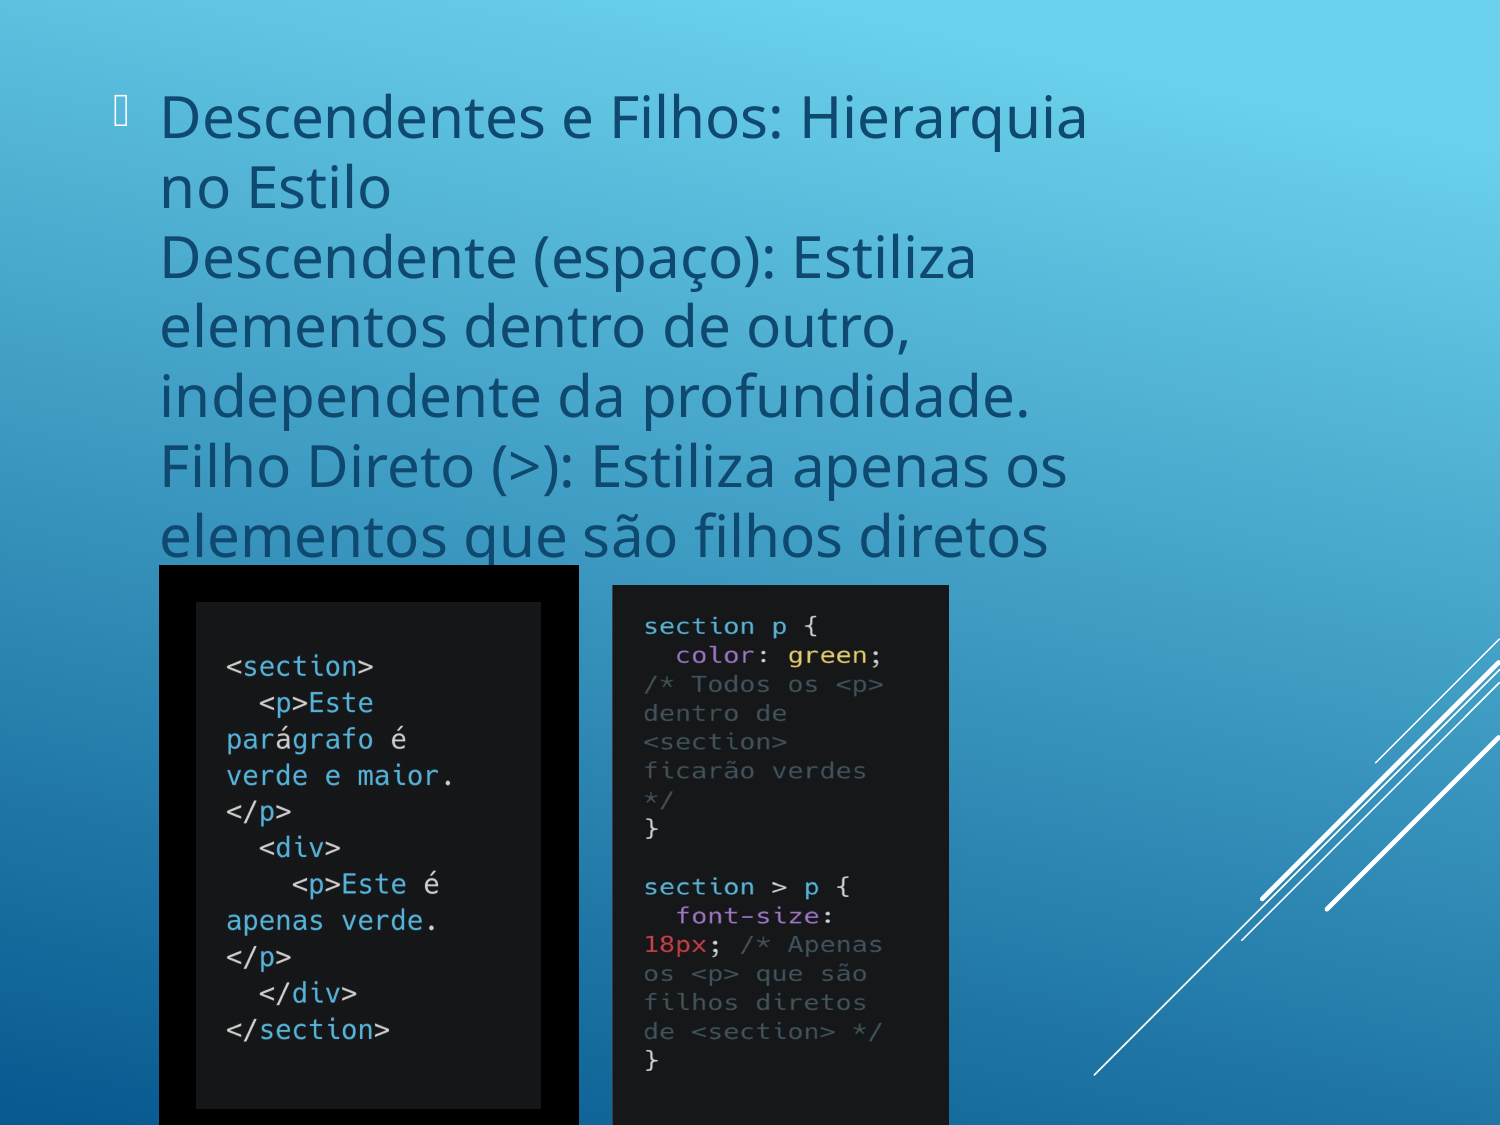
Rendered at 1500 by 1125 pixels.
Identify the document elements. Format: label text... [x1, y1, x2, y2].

list Descendentes e Filhos: Hierarquia no Estilo Descendente (espaço): Estiliza elementos dentro de outro, independente da profundidade. Filho Direto (>): Estiliza apenas os elementos que são filhos diretos [98, 15, 1174, 634]
picture [195, 601, 542, 1110]
picture [612, 585, 950, 1125]
